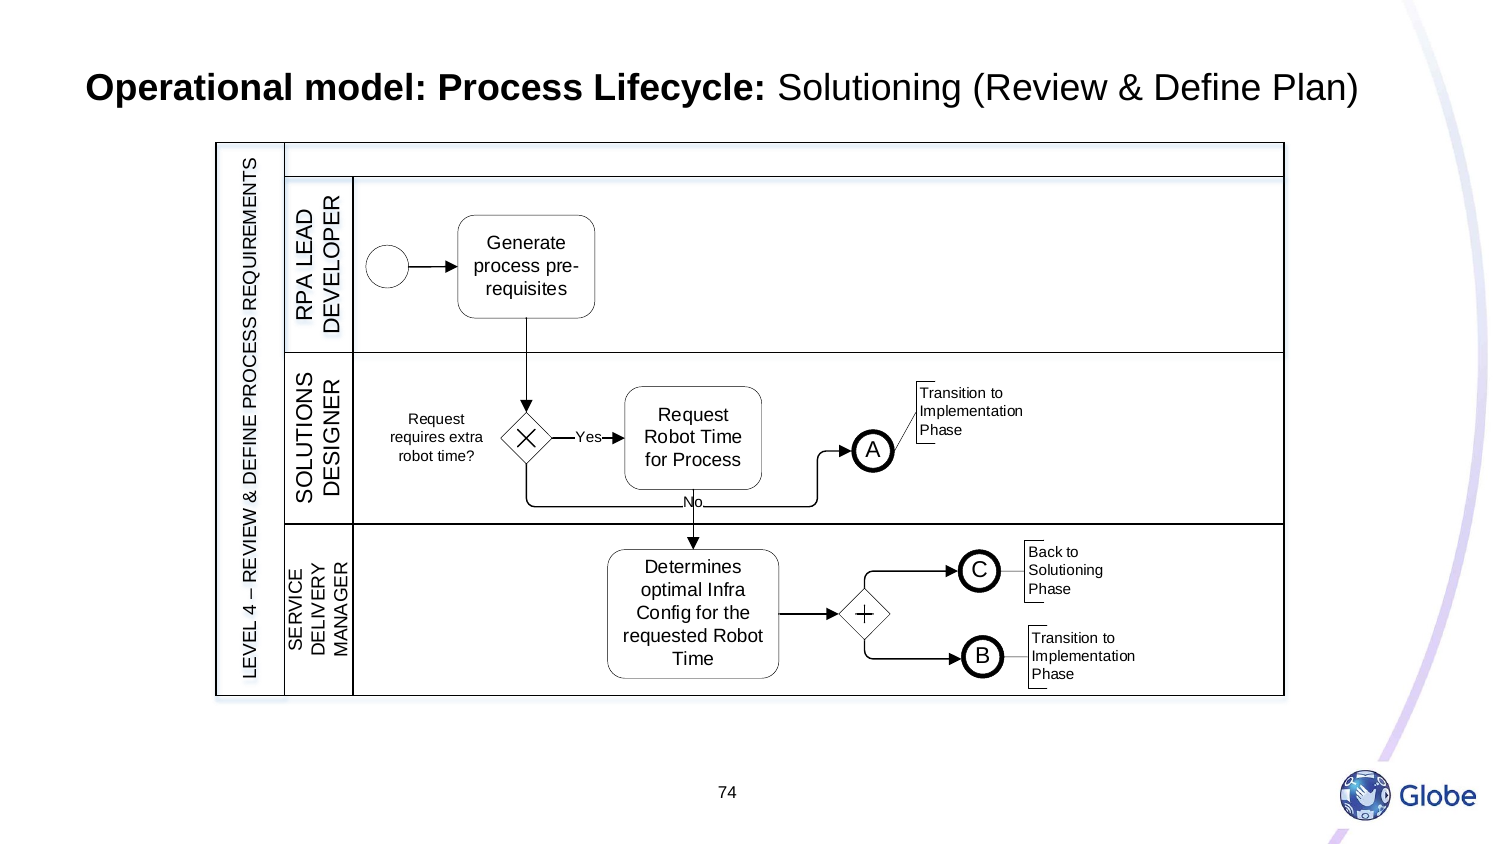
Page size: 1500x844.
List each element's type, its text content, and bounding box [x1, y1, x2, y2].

title Operational model: Process Lifecycle: Solutioning (Review & Define Plan) [70, 48, 1425, 124]
picture [0, 0, 1500, 844]
